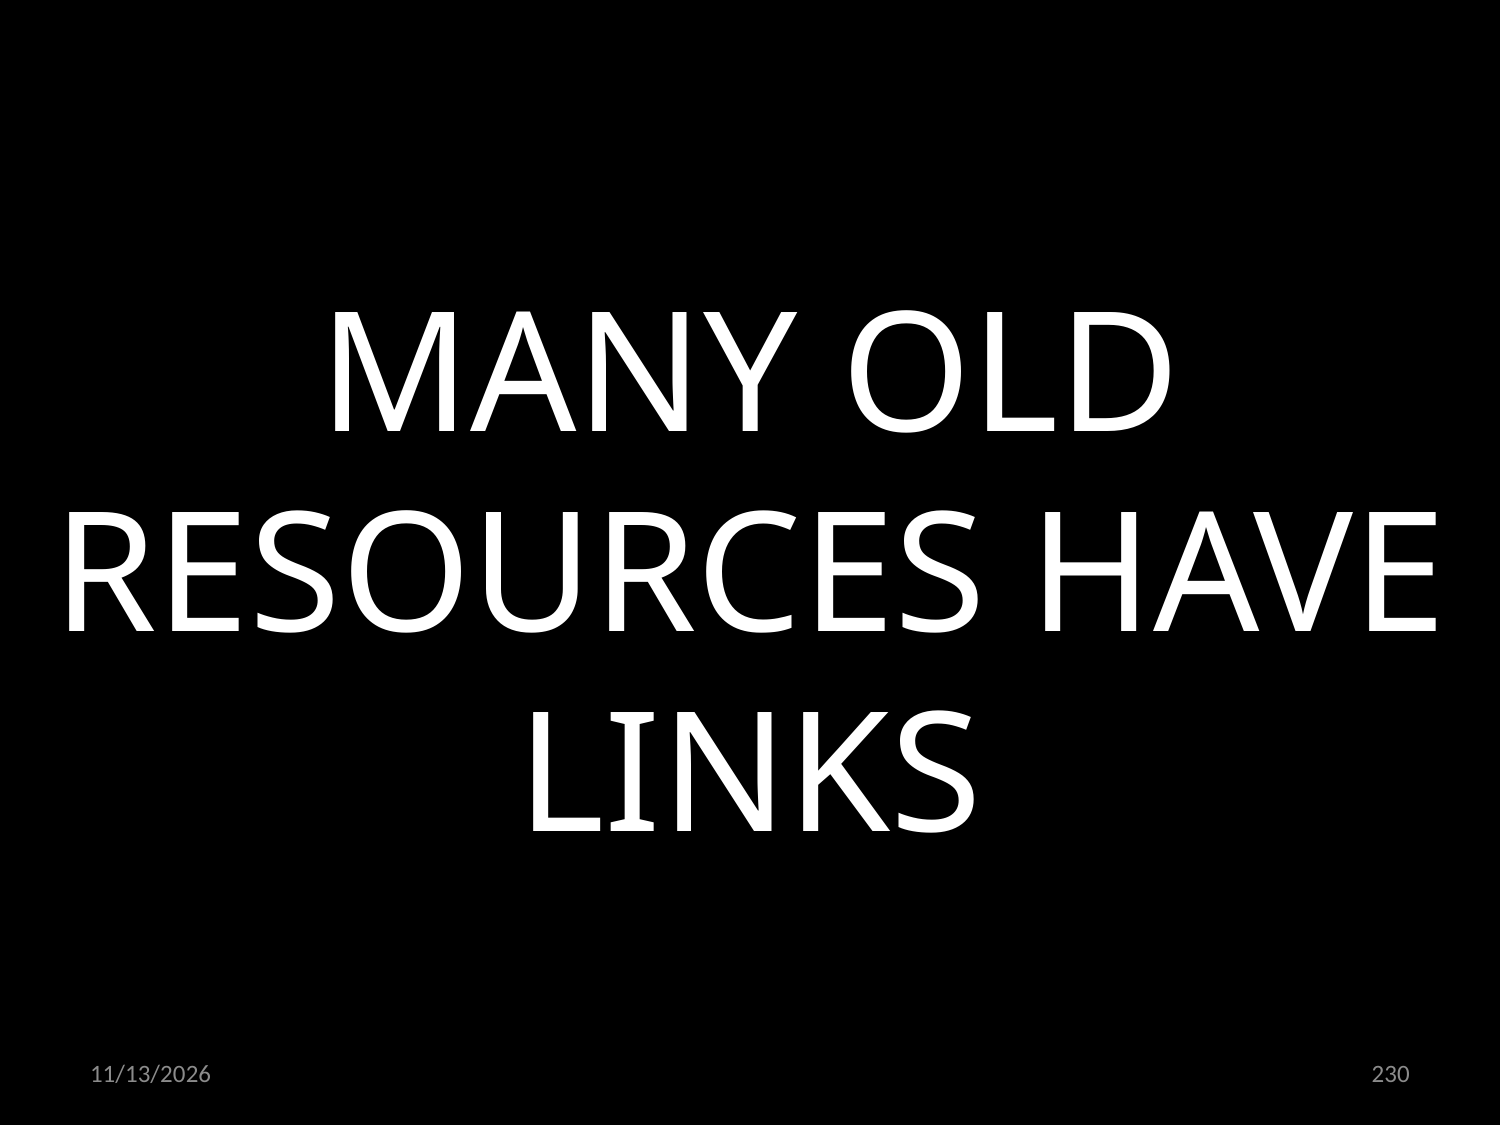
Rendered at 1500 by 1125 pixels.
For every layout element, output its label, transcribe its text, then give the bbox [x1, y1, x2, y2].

slide_number 230 [1074, 1042, 1425, 1103]
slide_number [75, 1042, 425, 1103]
text_box MANY OLD RESOURCES HAVE LINKS [0, 257, 1500, 359]
